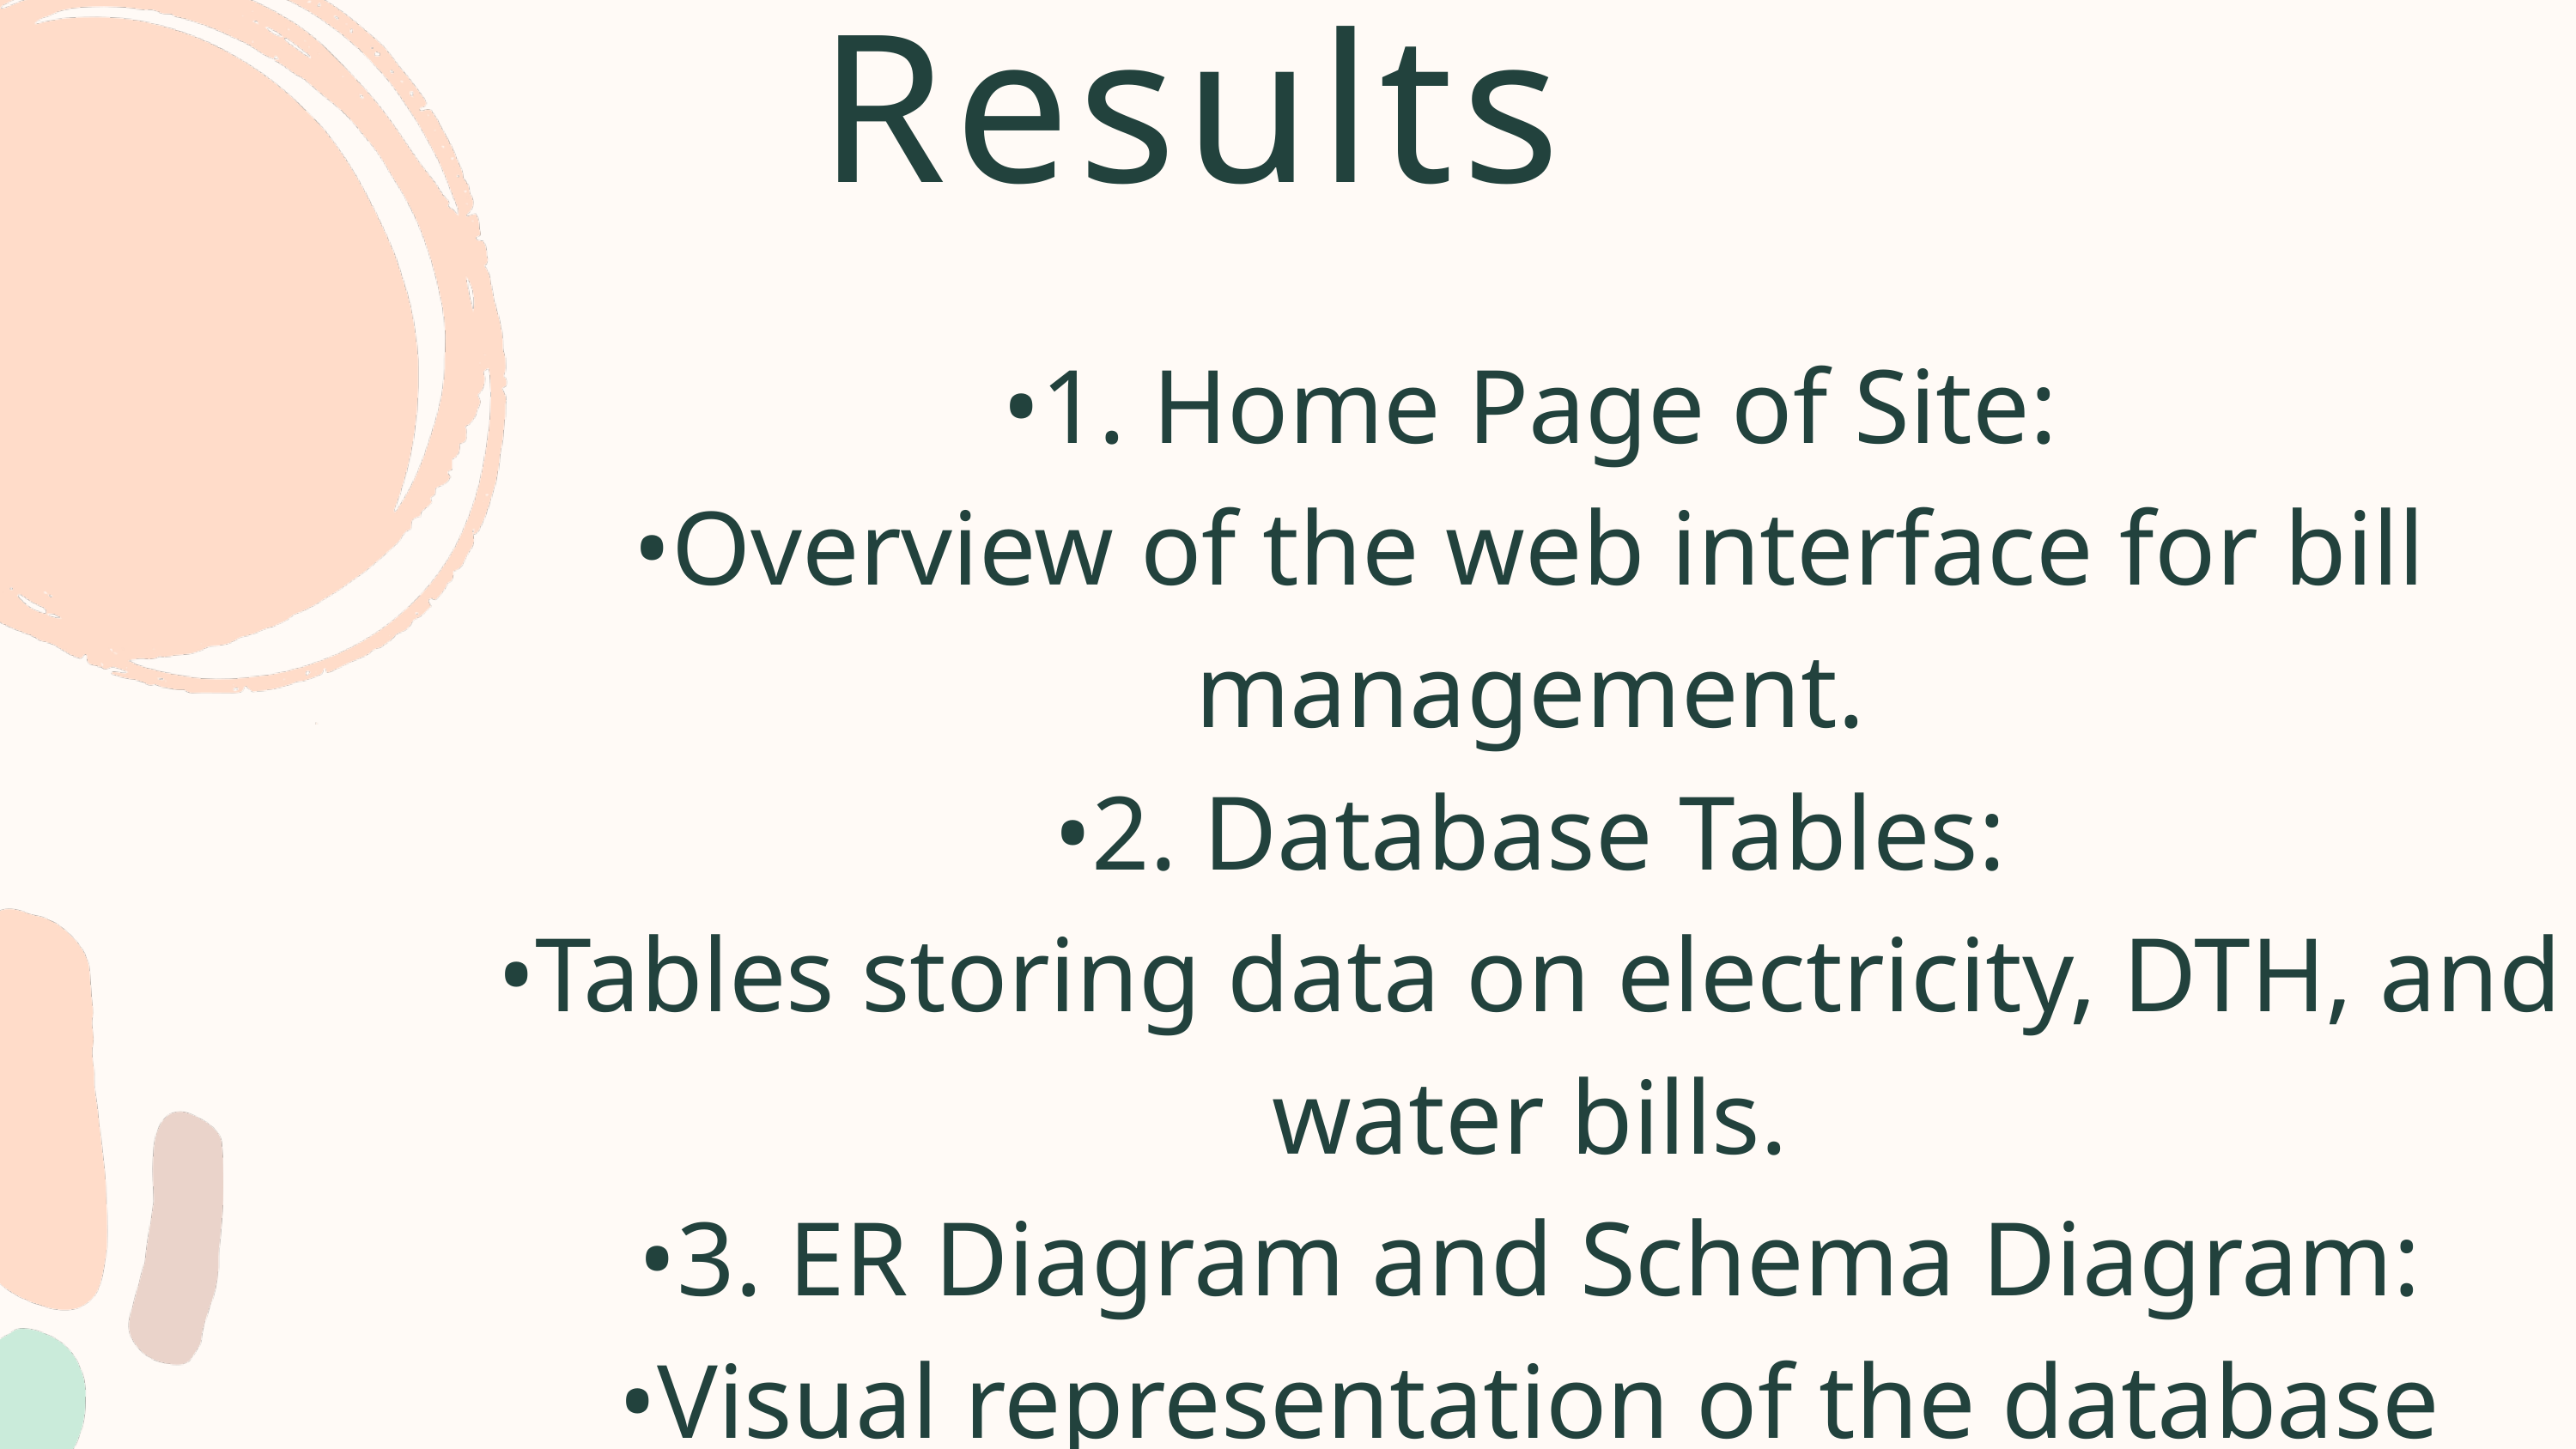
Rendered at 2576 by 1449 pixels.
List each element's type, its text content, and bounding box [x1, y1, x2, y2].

text_box Results [818, 51, 1791, 224]
text_box [0, 906, 224, 1449]
text_box •1. Home Page of Site: •Overview of the web interface for bill management. •2. Database Tables: •Tables storing data on electricity, DTH, and water bills. •3. ER Diagram and Schema Diagram: •Visual representation of the database structure. [484, 321, 2576, 1449]
text_box [0, 0, 508, 724]
